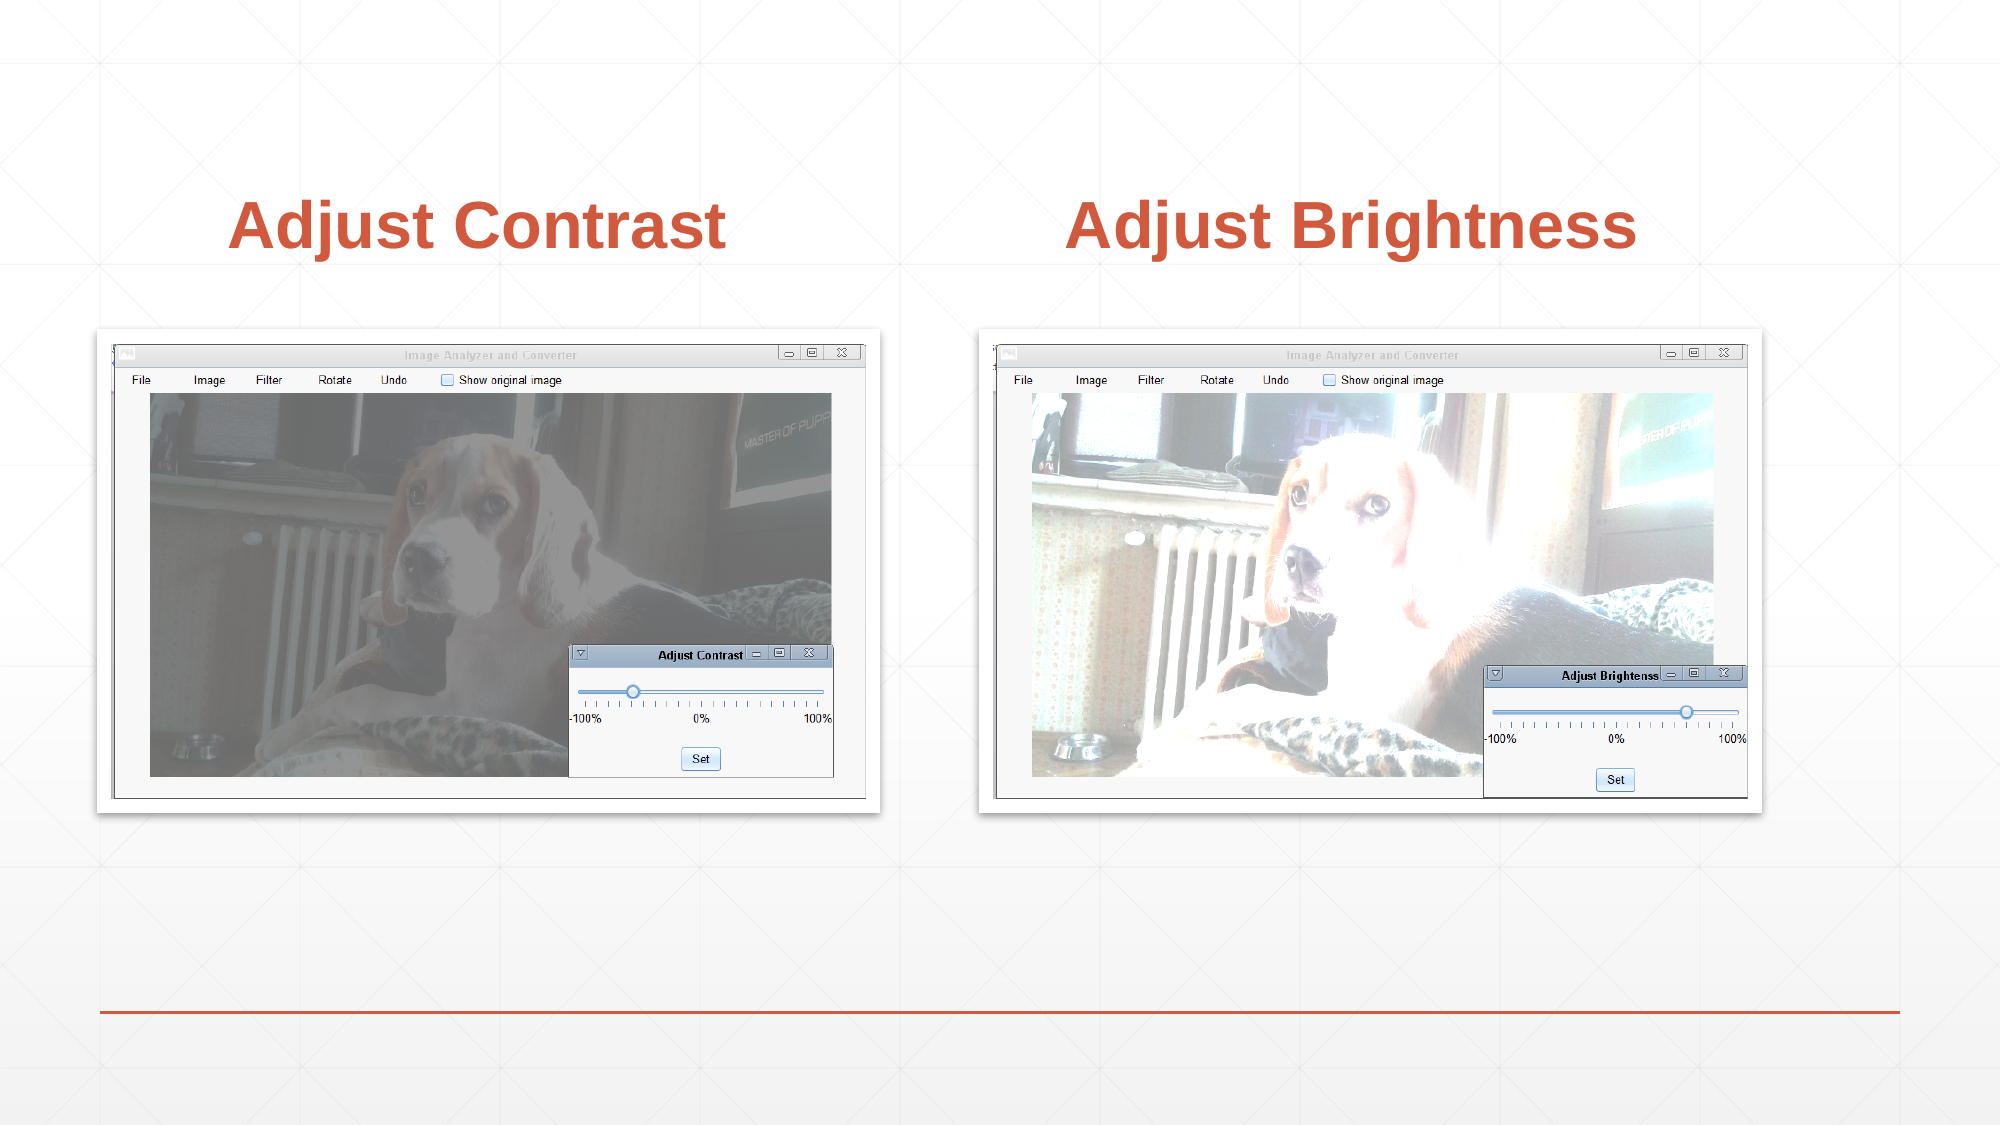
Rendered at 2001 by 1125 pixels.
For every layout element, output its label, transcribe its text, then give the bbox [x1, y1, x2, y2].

picture [111, 343, 866, 799]
picture [993, 343, 1748, 799]
title Adjust Contrast Adjust Brightness [212, 82, 1788, 271]
